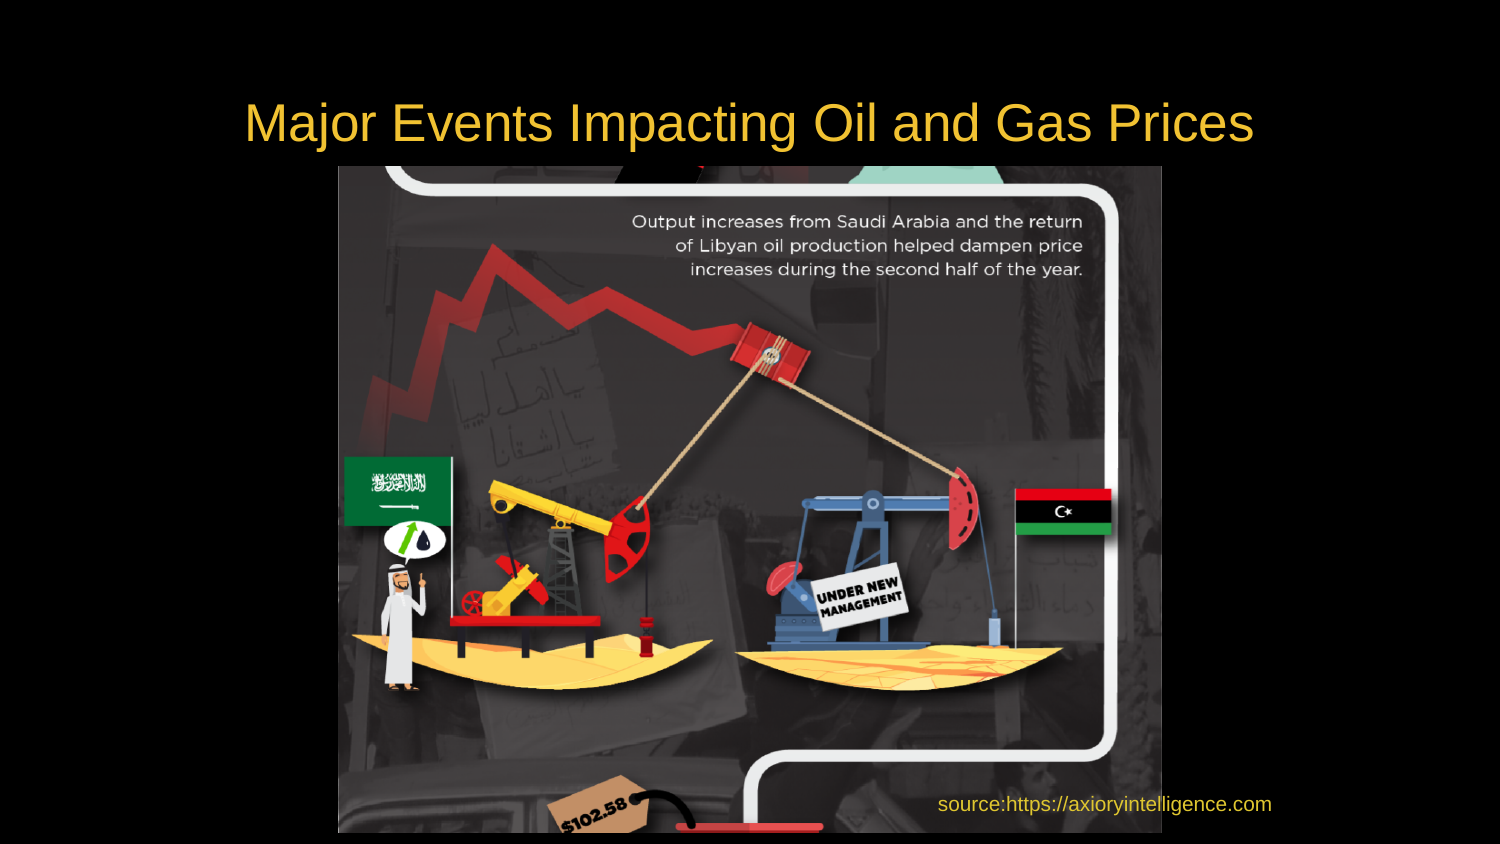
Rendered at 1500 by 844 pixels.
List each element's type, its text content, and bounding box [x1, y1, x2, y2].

picture [338, 166, 1162, 833]
title Major Events Impacting Oil and Gas Prices [51, 72, 1449, 167]
text_box source:https://axioryintelligence.com [1166, 777, 1362, 828]
